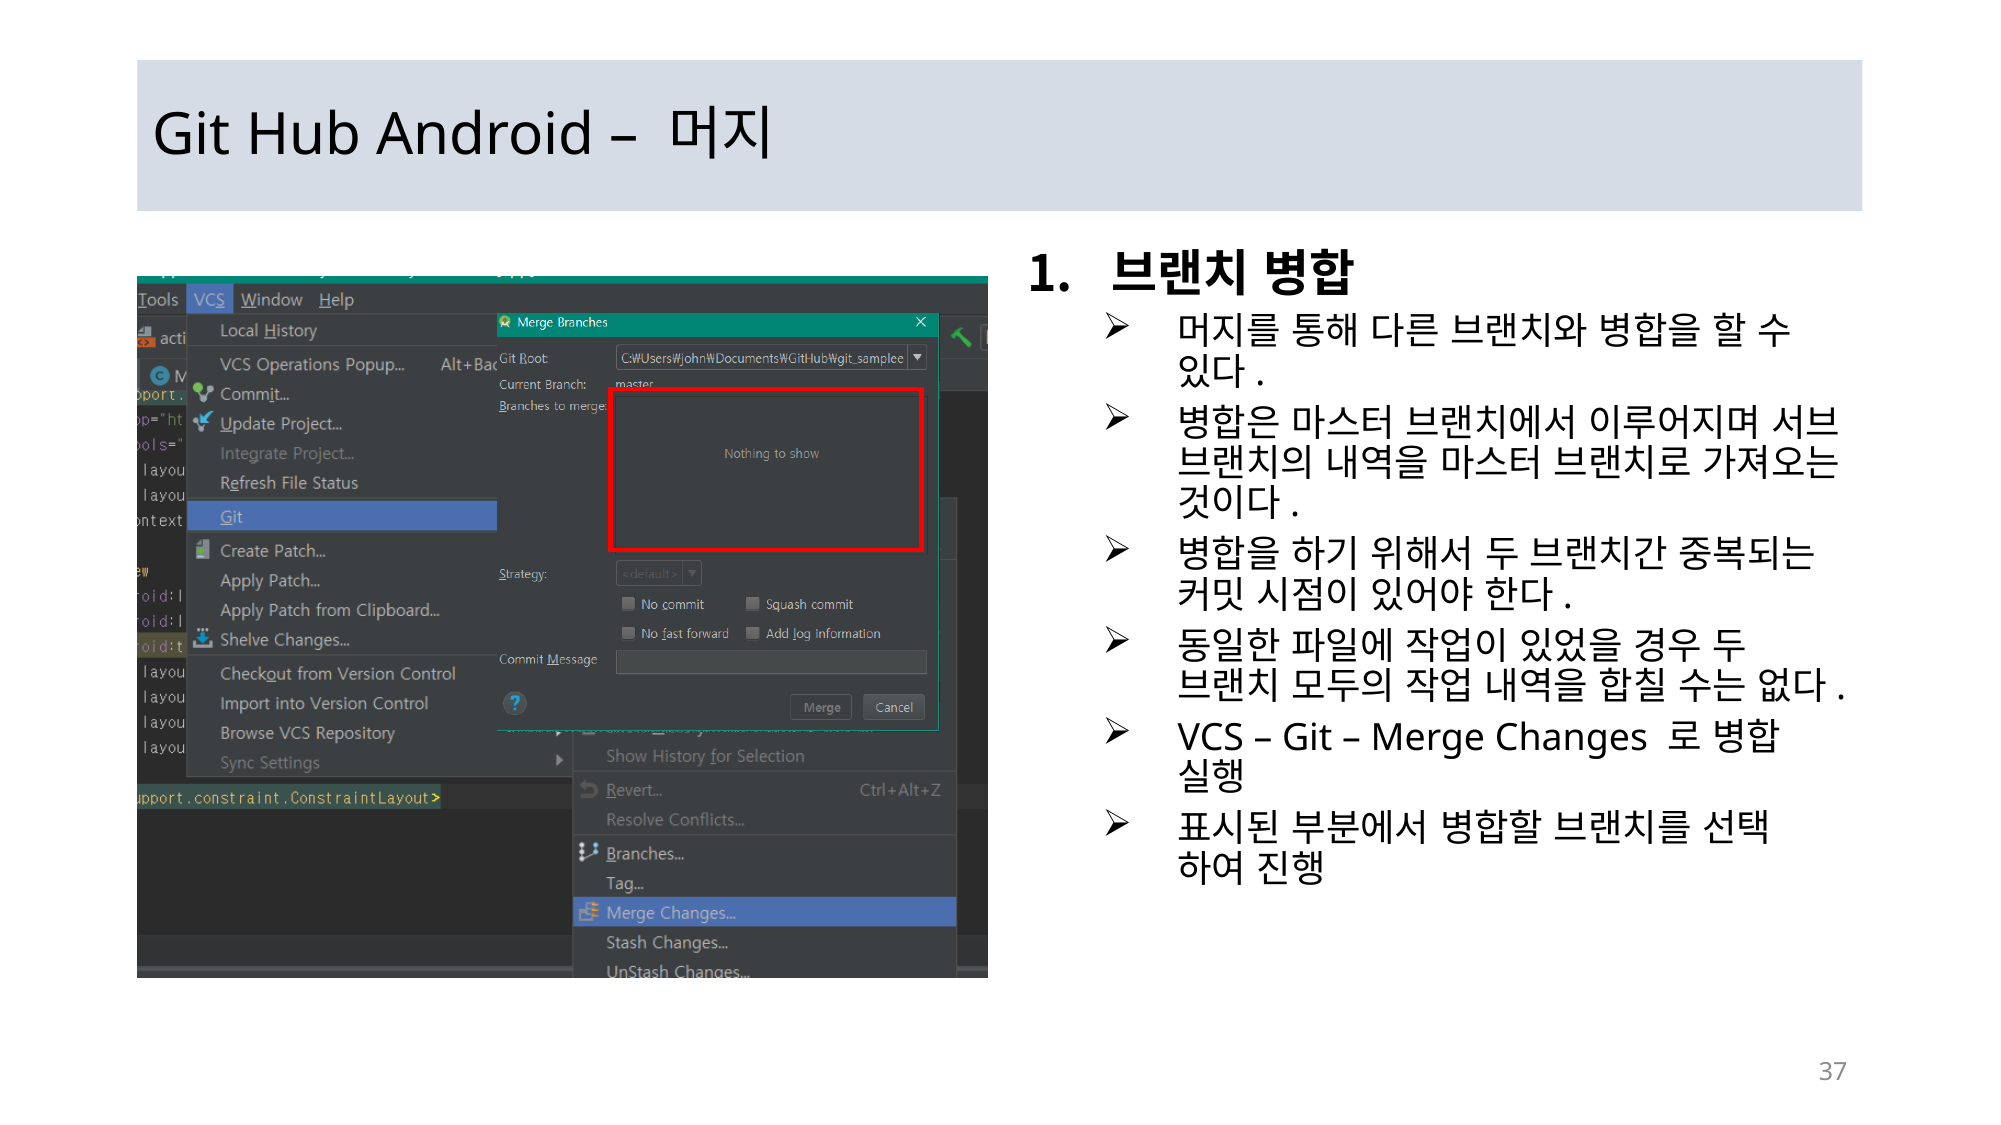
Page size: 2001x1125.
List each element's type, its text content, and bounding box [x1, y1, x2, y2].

slide_number 37 [1412, 1042, 1863, 1103]
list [137, 276, 988, 978]
list 브랜치 병합 머지를 통해 다른 브랜치와 병합을 할 수 있다. 병합은 마스터 브랜치에서 이루어지며 서브 브랜치의 내역을 마스터 브랜치로 가져오는 것이다. 병합을 하기 위해서 두 브랜치간 중복되는 커밋 시점이 있어야 한다. 동일한 파일에 작업이 있었을 경우 두 브랜치 모두의 작업 내역을 합칠 수는 없다. VCS – Git – Merge Changes 로 병합 실행 표시된 부분에서 병합할 브랜치를 선택 하여 진행 [1012, 240, 1863, 1014]
picture [497, 314, 940, 732]
title Git Hub Android – 머지 [137, 59, 1863, 212]
